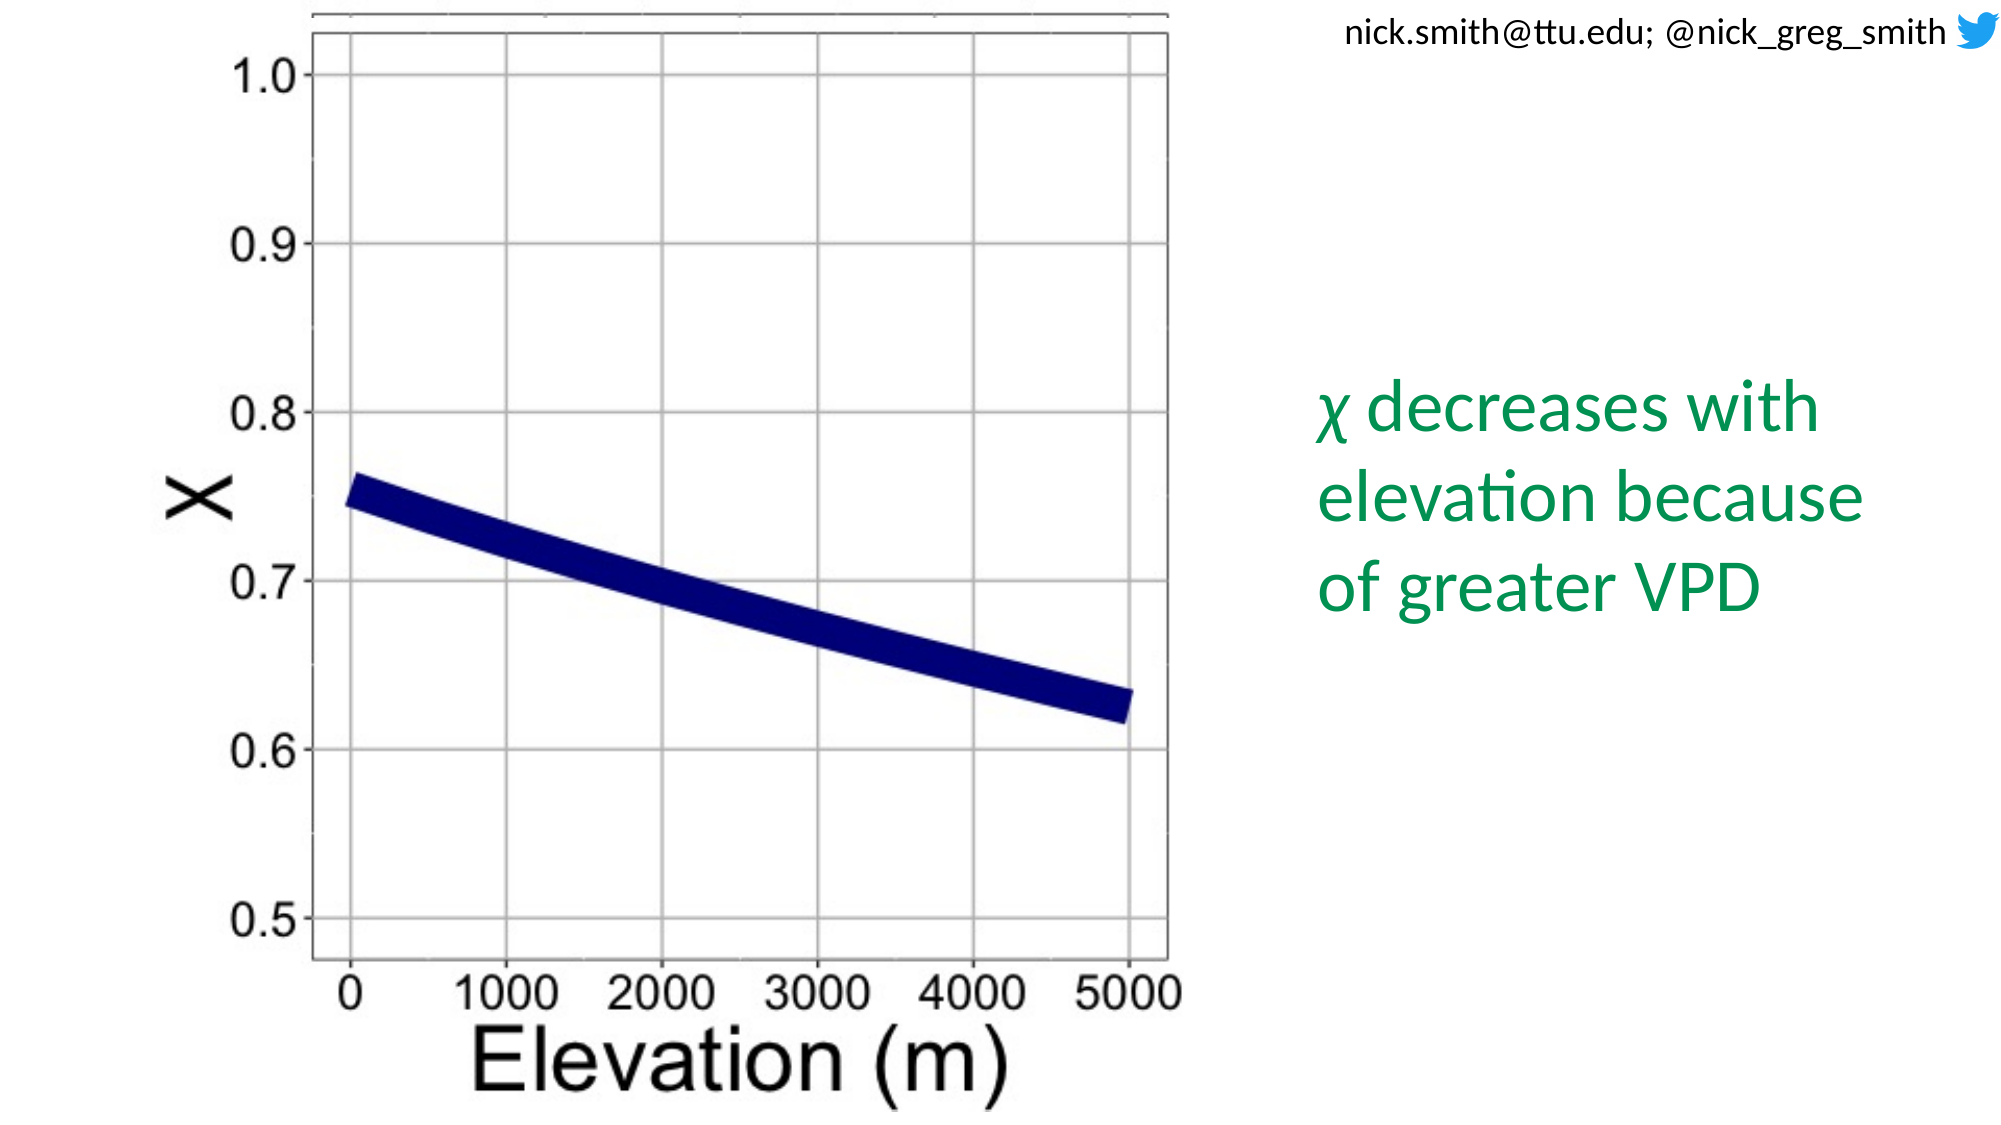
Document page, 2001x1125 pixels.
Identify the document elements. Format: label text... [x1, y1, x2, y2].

text_box χ decreases with elevation because of greater VPD [1302, 349, 1919, 634]
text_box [1325, 0, 2000, 61]
picture [135, 0, 1184, 1112]
